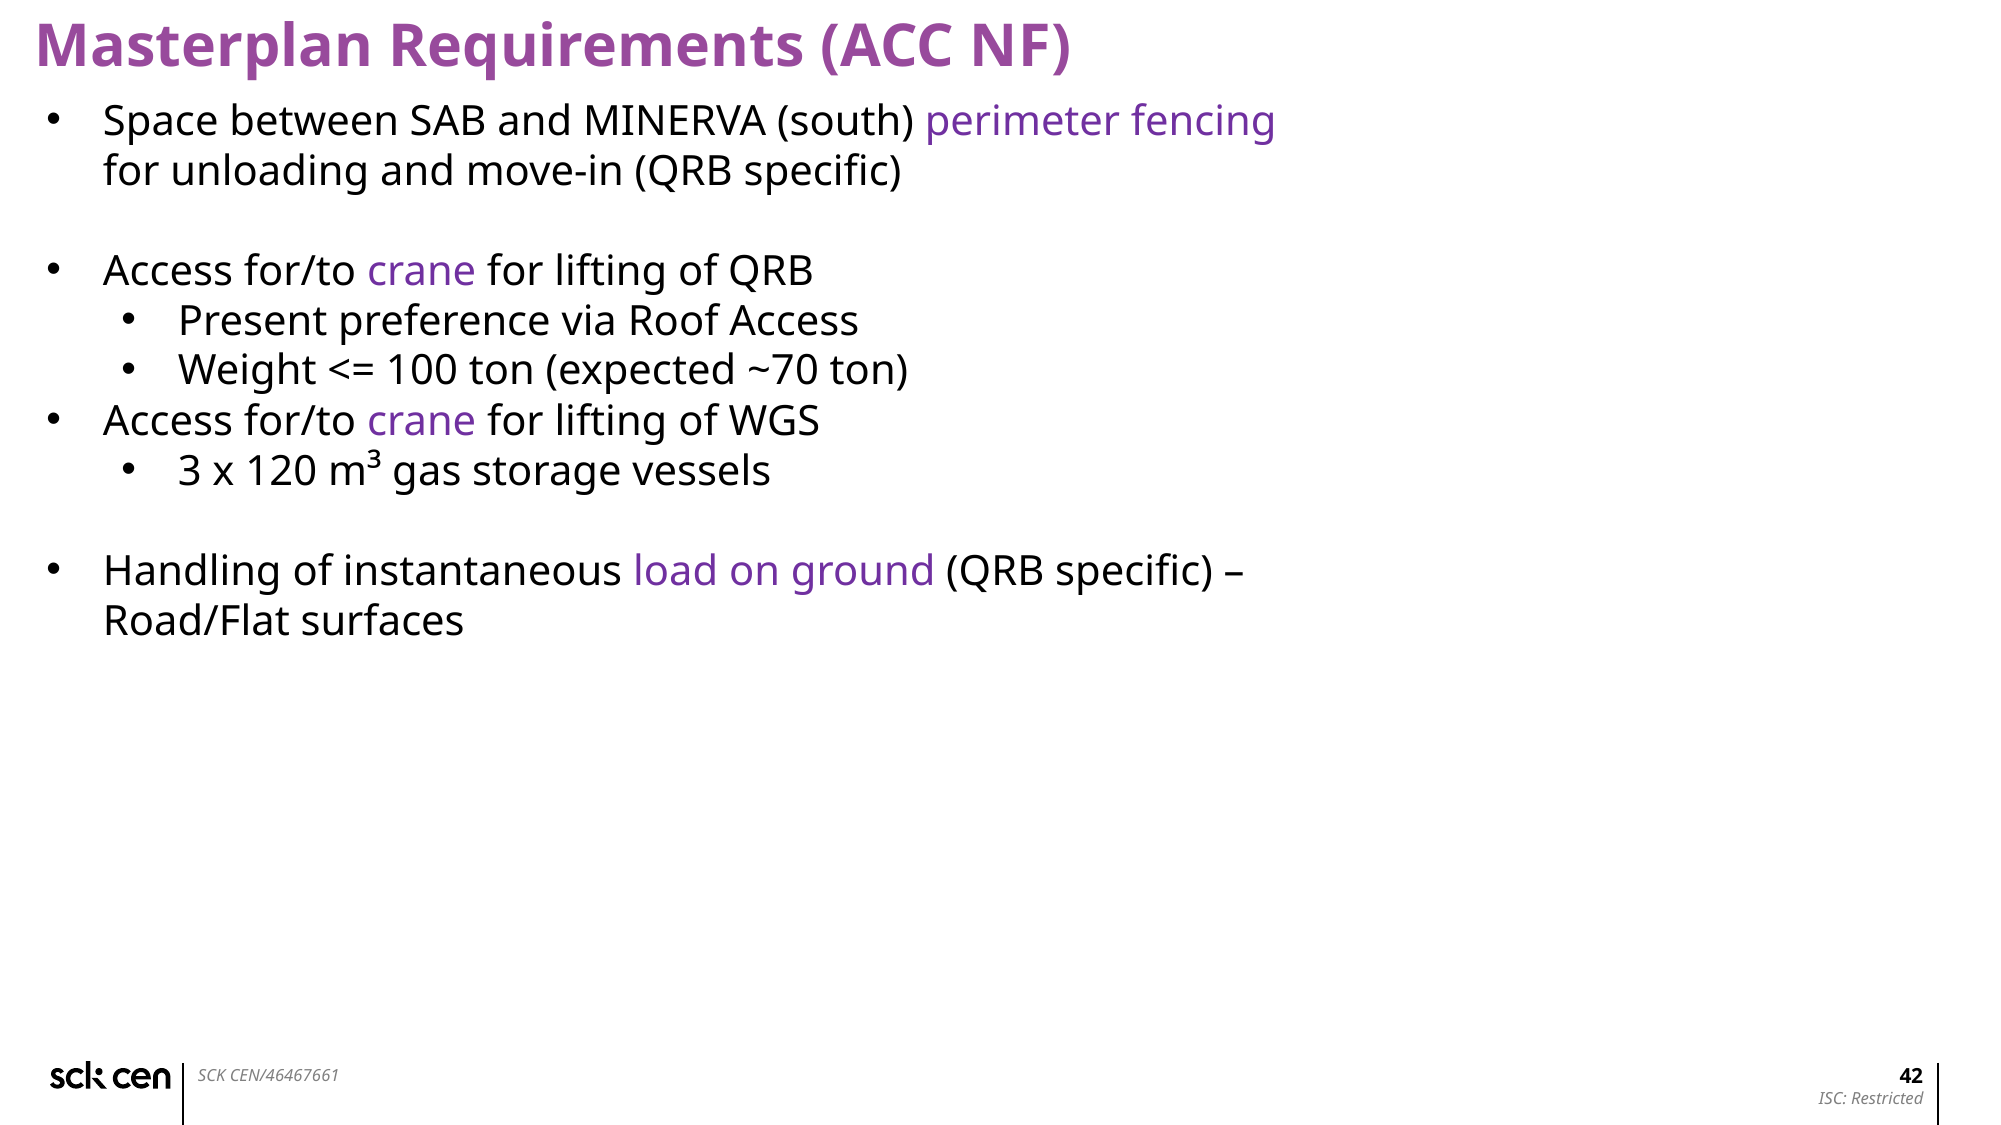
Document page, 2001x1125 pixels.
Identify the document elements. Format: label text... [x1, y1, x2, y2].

text_box Masterplan Requirements (ACC NF) [6, 0, 1825, 86]
slide_number 42 [1473, 1062, 1924, 1101]
text_box Space between SAB and MINERVA (south) perimeter fencing for unloading and move-in (QRB specific) Access for/to crane for lifting of QRB Present preference via Roof Access Weight <= 100 ton (expected ~70 ton) Access for/to crane for lifting of WGS 3 x 120 m³ gas storage vessels Handling of instantaneous load on ground (QRB specific) – Road/Flat surfaces [31, 86, 1306, 801]
